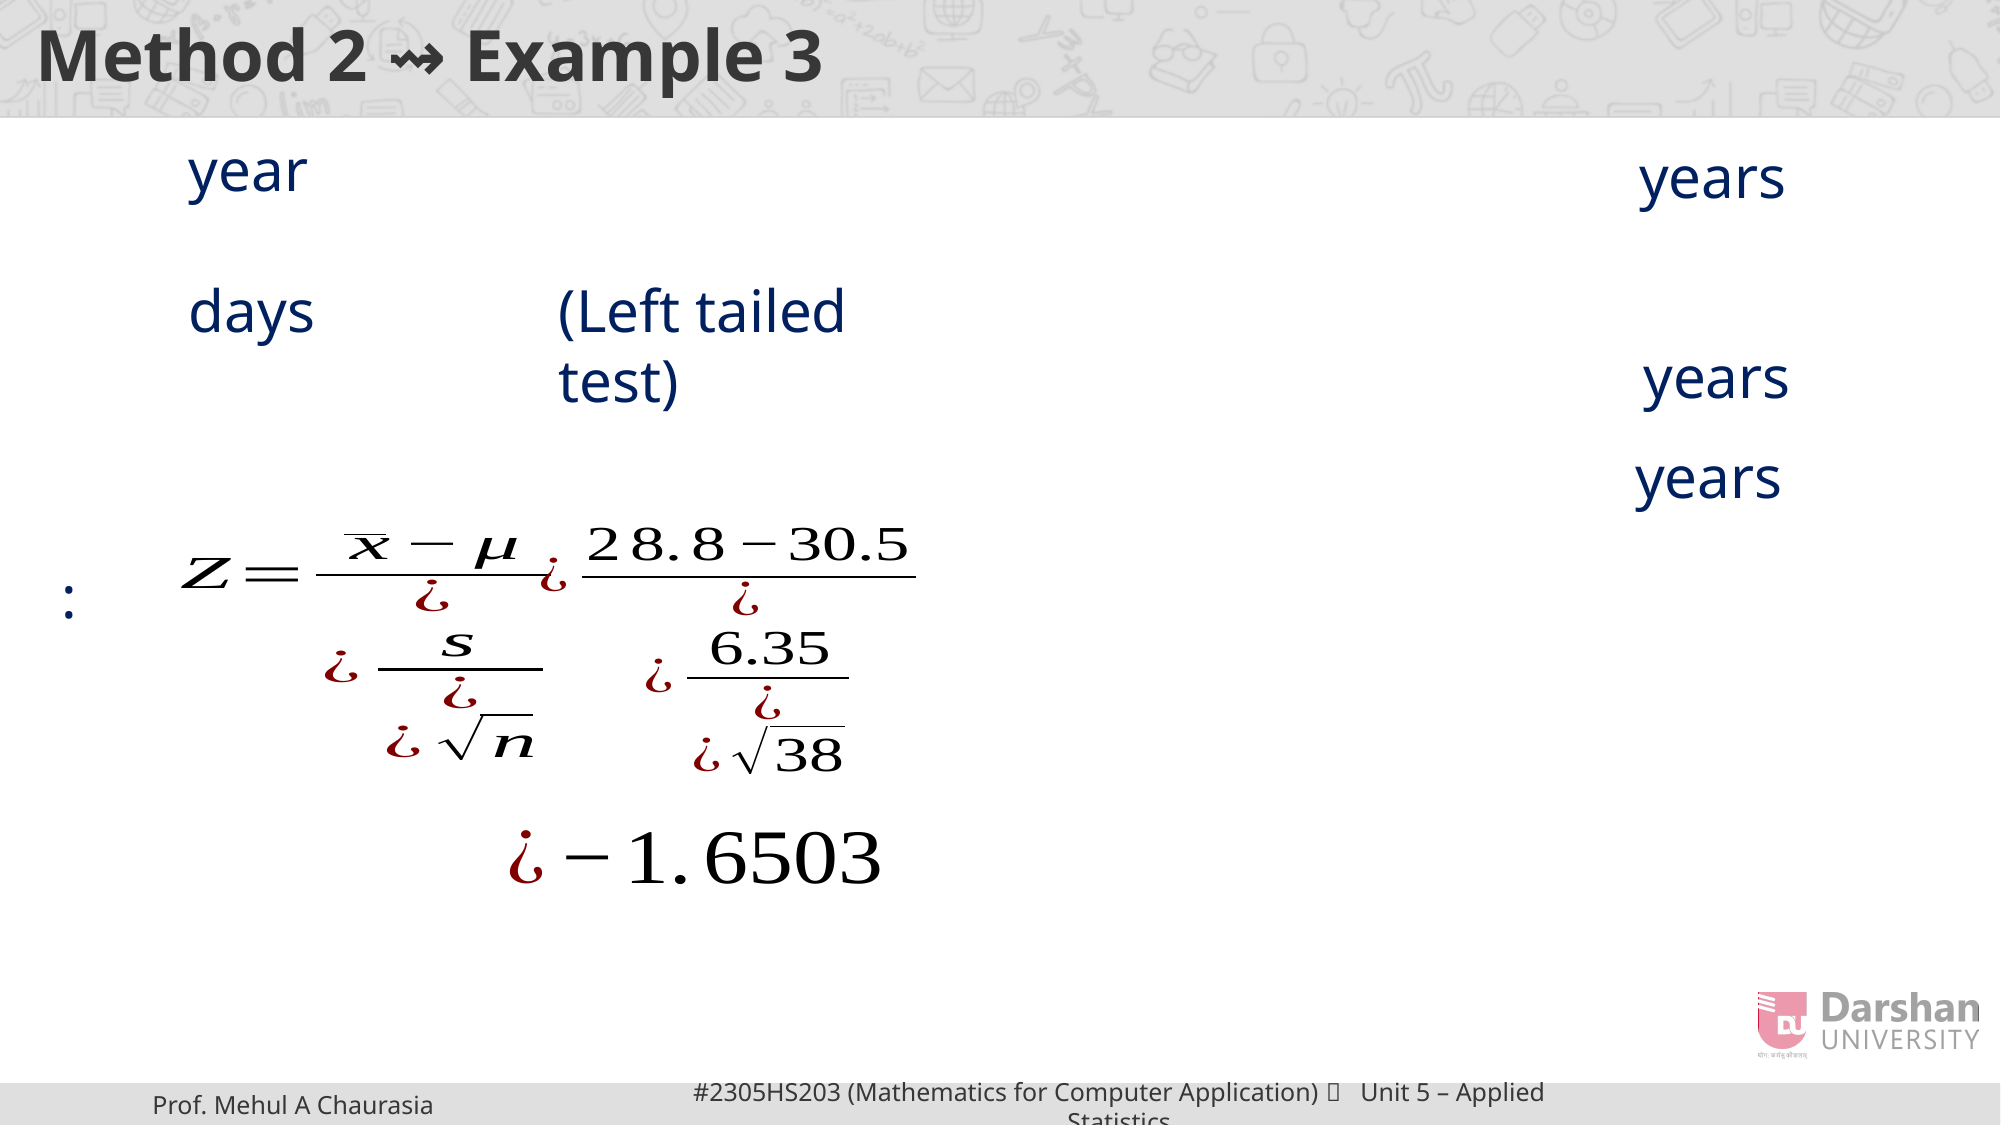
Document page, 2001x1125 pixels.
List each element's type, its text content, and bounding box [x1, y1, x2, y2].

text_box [1604, 132, 2000, 519]
title Method 2 ⇝ Example 3 [0, 0, 2000, 117]
table_header Mean [1758, 992, 1979, 1059]
text_box (Left tailed test) [543, 266, 992, 422]
